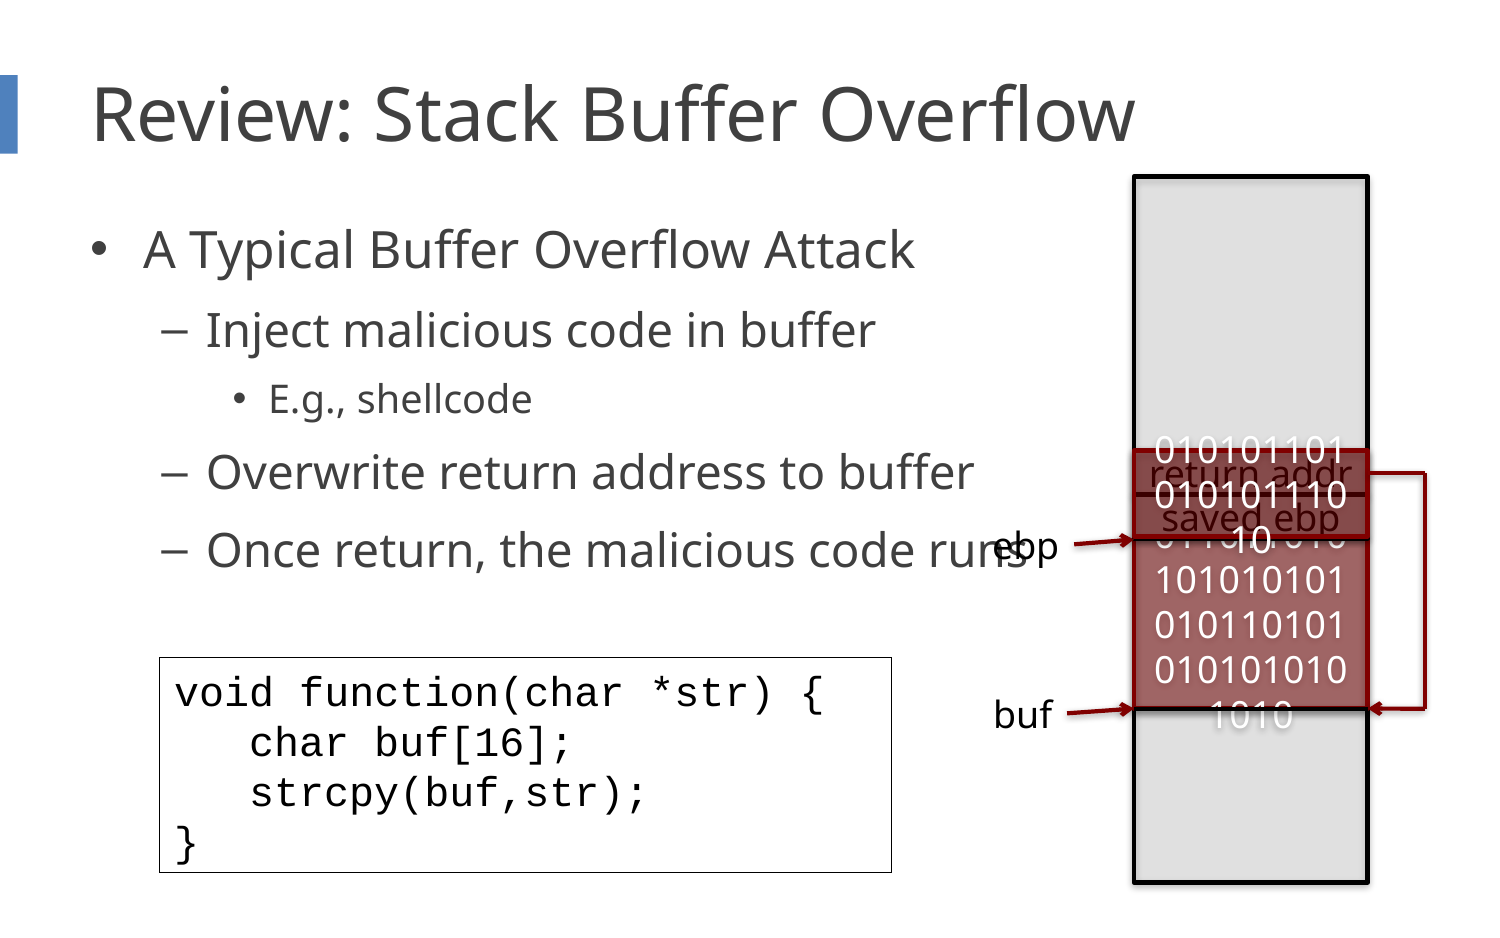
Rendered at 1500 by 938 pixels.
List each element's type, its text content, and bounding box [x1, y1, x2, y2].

list A Typical Buffer Overflow Attack Inject malicious code in buffer E.g., shellcode Overwrite return address to buffer Once return, the malicious code runs [75, 197, 1065, 634]
text_box 0110110101010101010101101010101010101010 [1133, 547, 1368, 705]
text_box buf [978, 683, 1068, 744]
text_box 01010110101010111010 [1133, 450, 1368, 537]
text_box ebp [977, 514, 1075, 575]
text_box [1133, 718, 1368, 883]
text_box [1133, 176, 1368, 449]
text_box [1069, 539, 1135, 545]
text_box void function(char *str) { char buf[16]; strcpy(buf,str); } [159, 657, 892, 873]
title Review: Stack Buffer Overflow [75, 37, 1425, 186]
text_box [1063, 708, 1133, 714]
